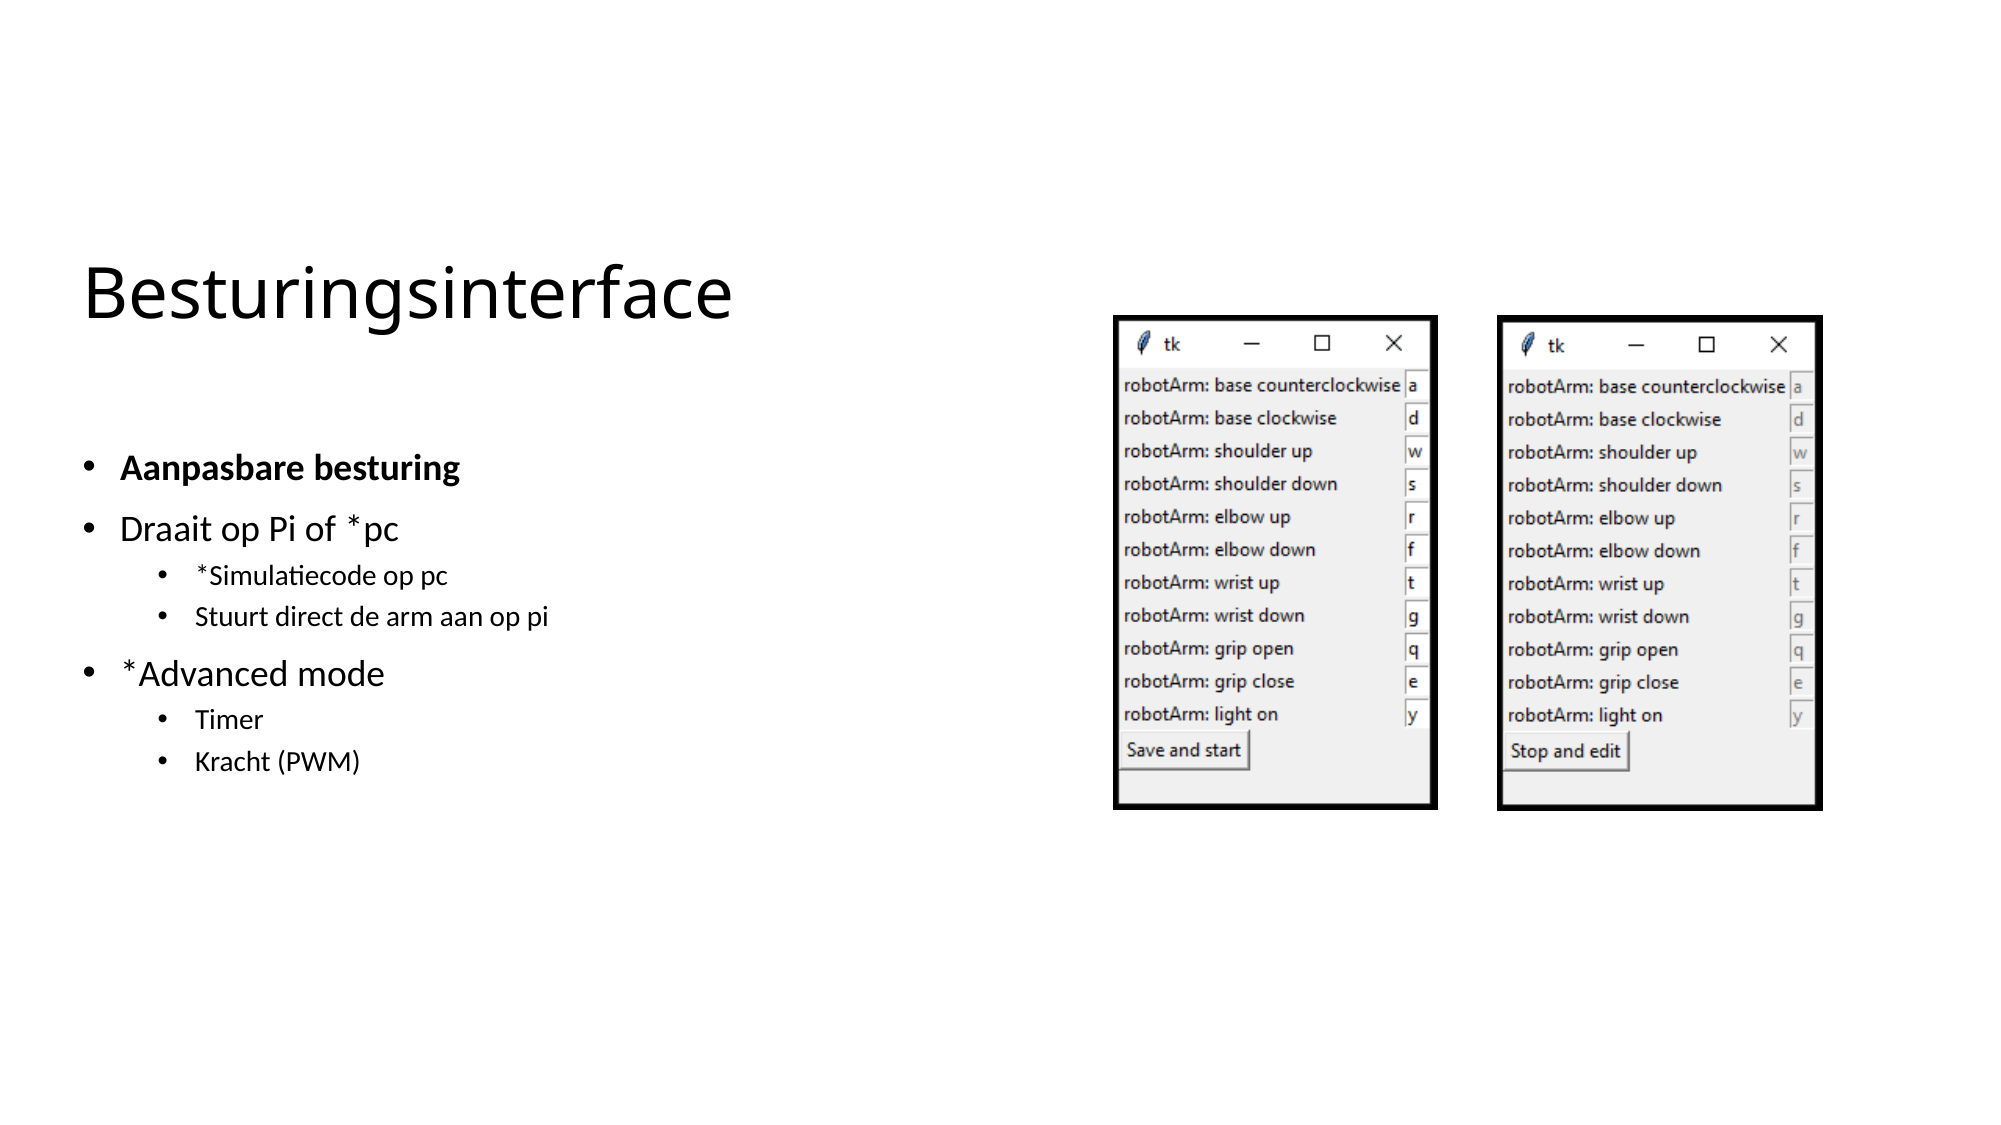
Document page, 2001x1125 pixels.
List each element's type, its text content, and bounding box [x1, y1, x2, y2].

picture [1112, 315, 1438, 810]
list Aanpasbare besturing Draait op Pi of *pc *Simulatiecode op pc Stuurt direct de arm aan op pi *Advanced mode Timer Kracht (PWM) [67, 440, 807, 1014]
title Besturingsinterface [67, 162, 807, 342]
picture [1497, 315, 1823, 811]
